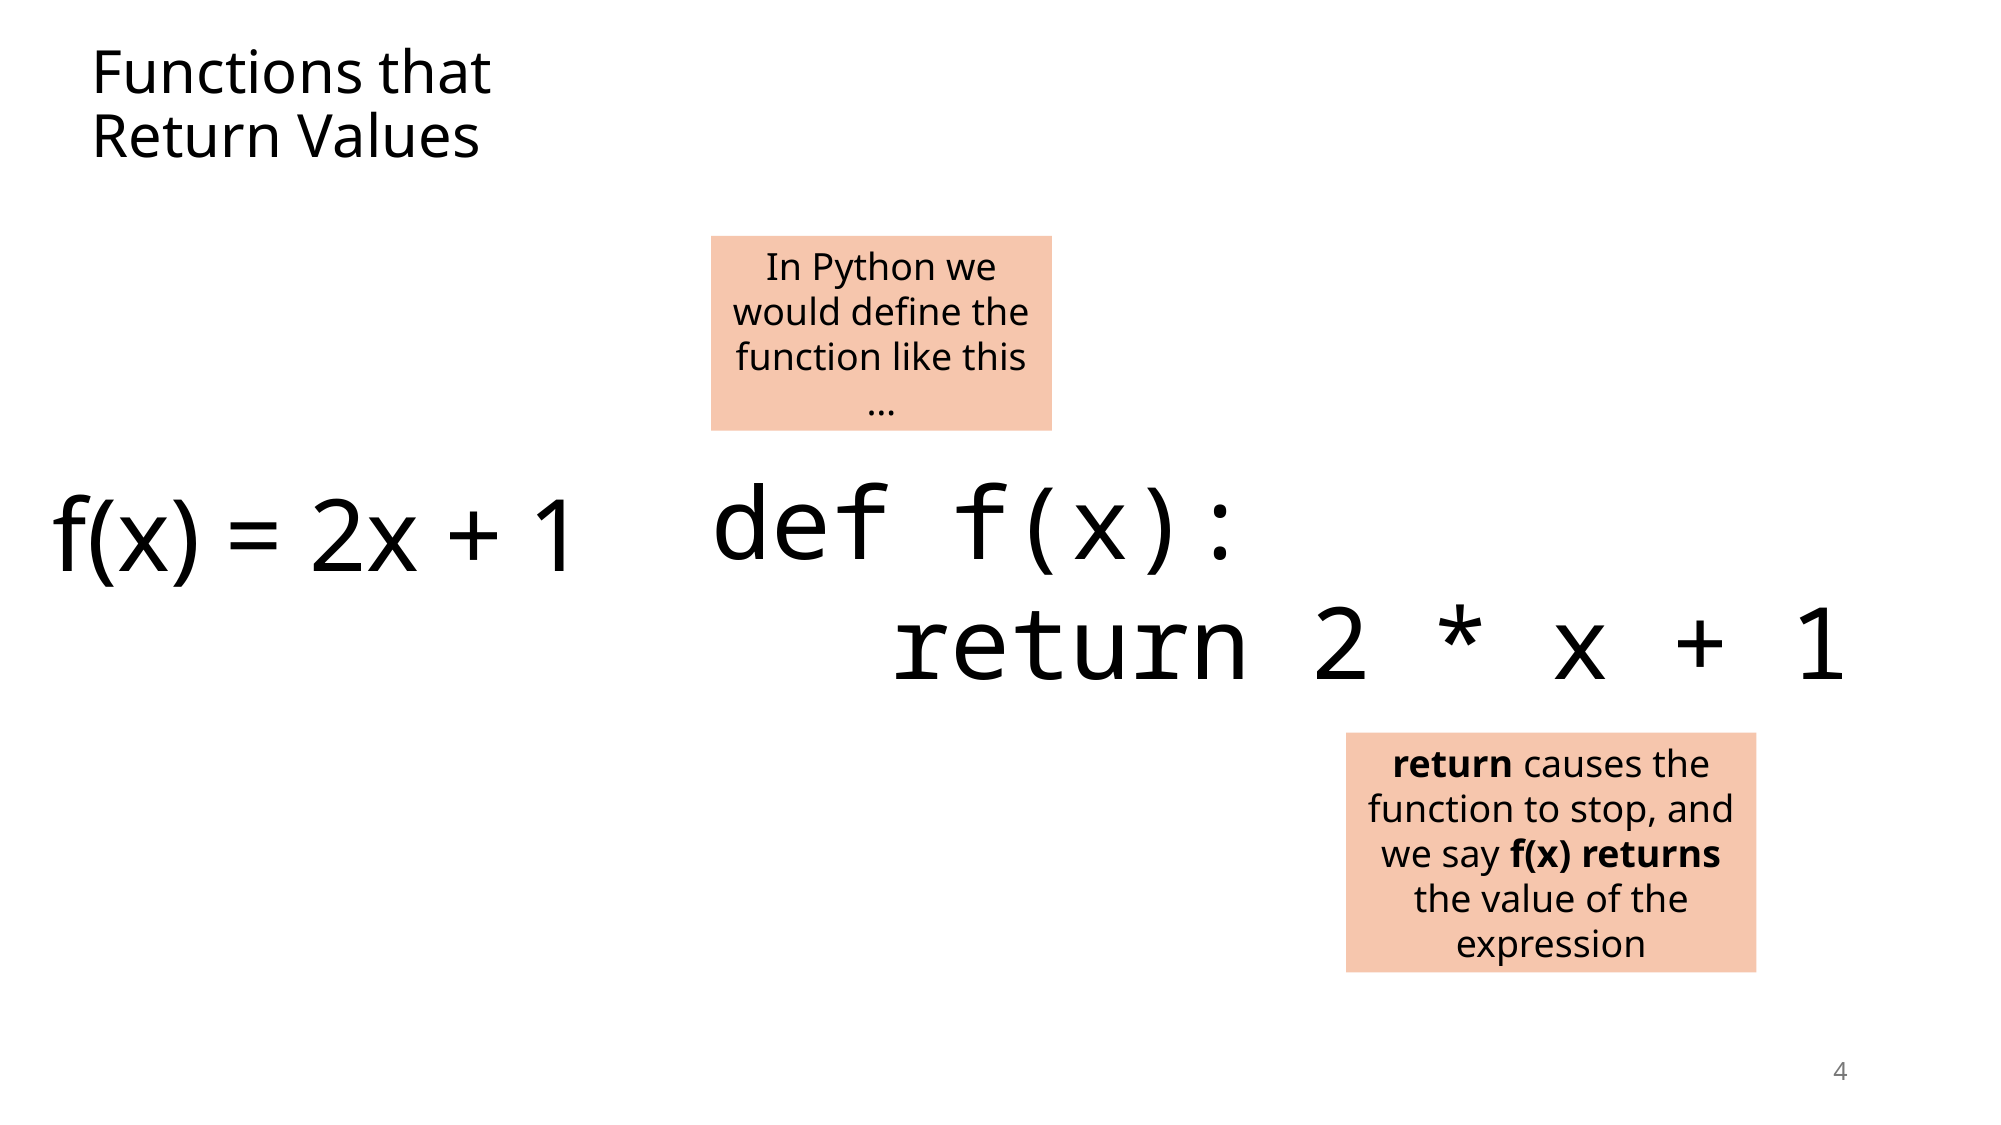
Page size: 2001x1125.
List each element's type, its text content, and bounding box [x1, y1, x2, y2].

text_box In Python we would define the function like this … [711, 235, 1052, 431]
text_box def f(x): return 2 * x + 1 [696, 452, 1866, 707]
title Functions that Return Values [76, 33, 712, 251]
text_box f(x) = 2x + 1 [37, 463, 601, 599]
text_box return causes the function to stop, and we say f(x) returns the value of the expression [1346, 732, 1757, 973]
slide_number 4 [1412, 1042, 1863, 1103]
